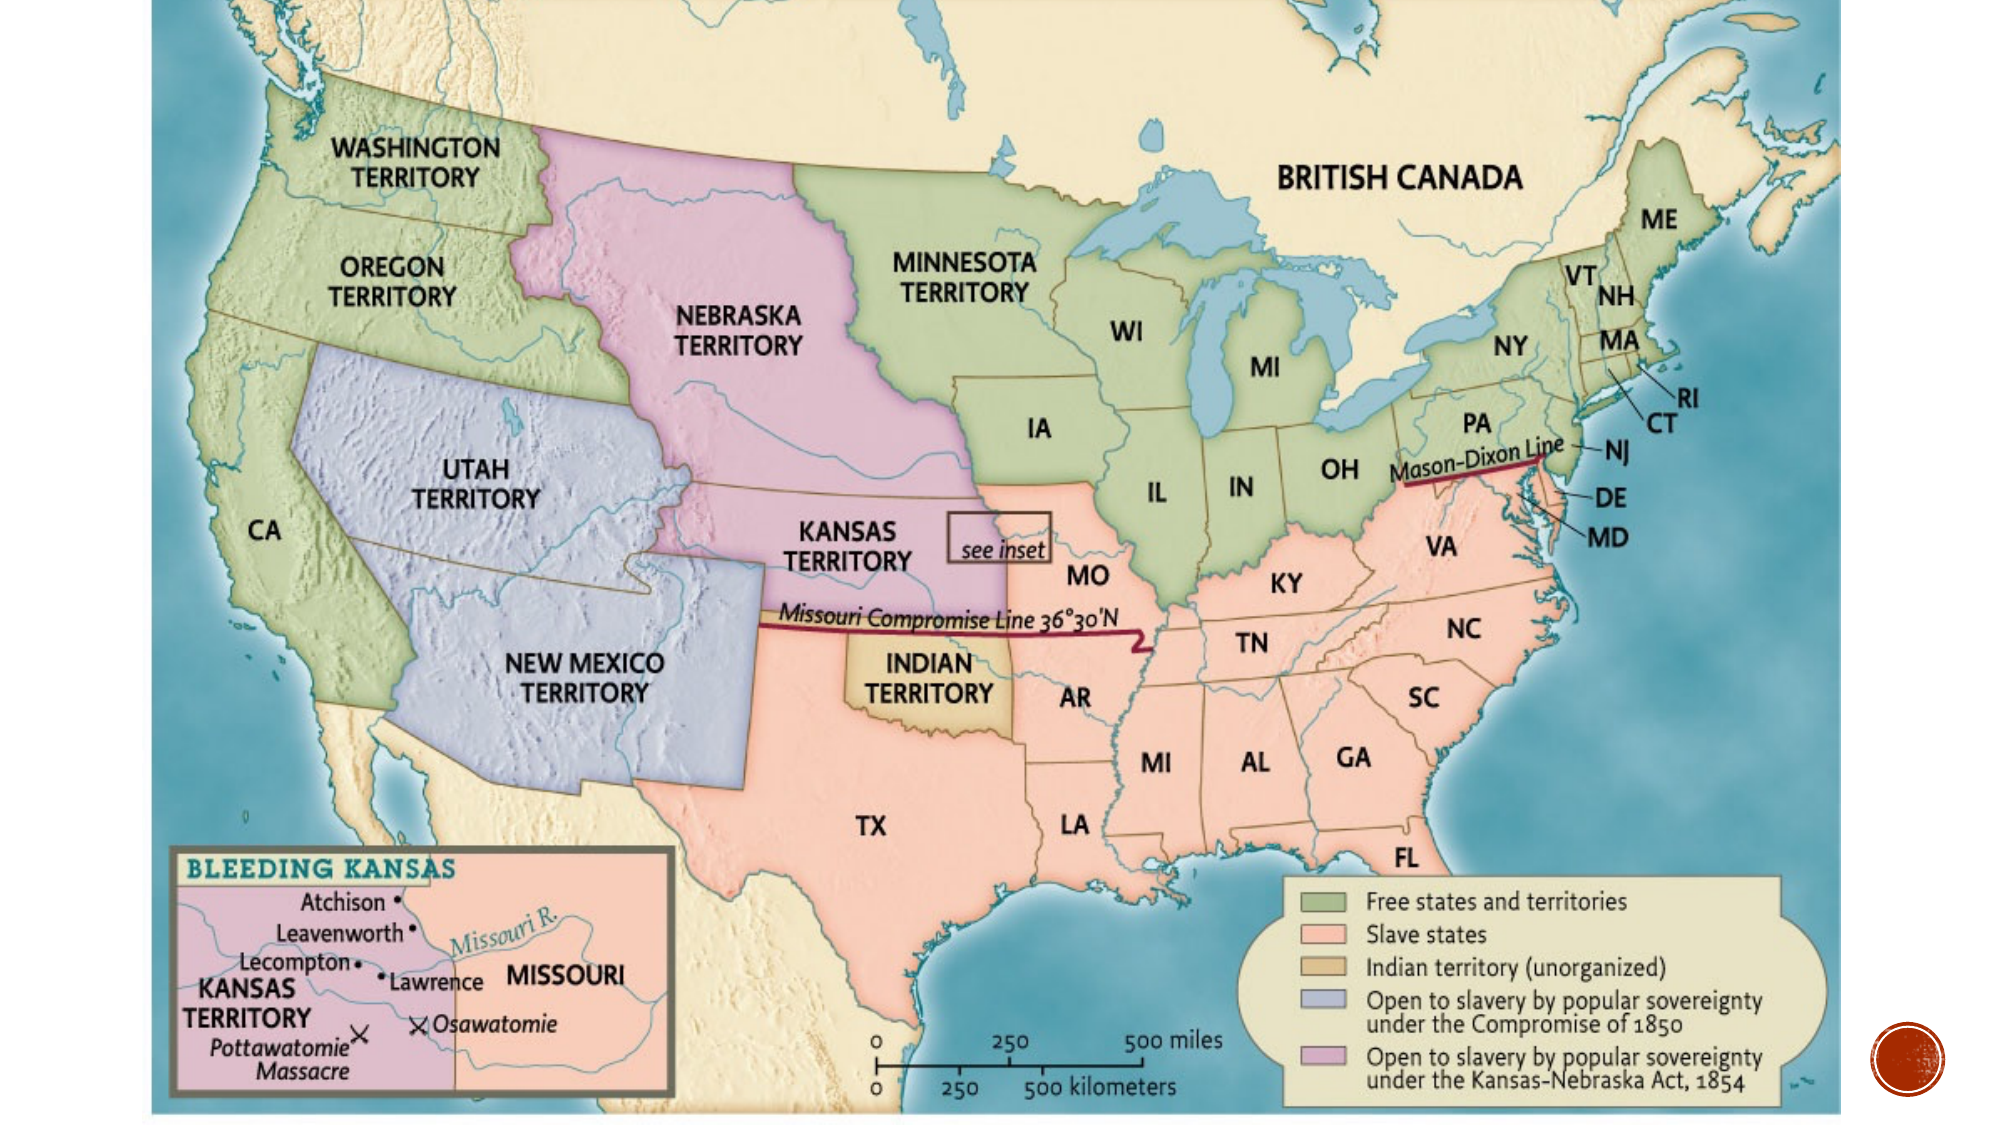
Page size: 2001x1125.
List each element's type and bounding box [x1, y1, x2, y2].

picture [142, 0, 1841, 1125]
